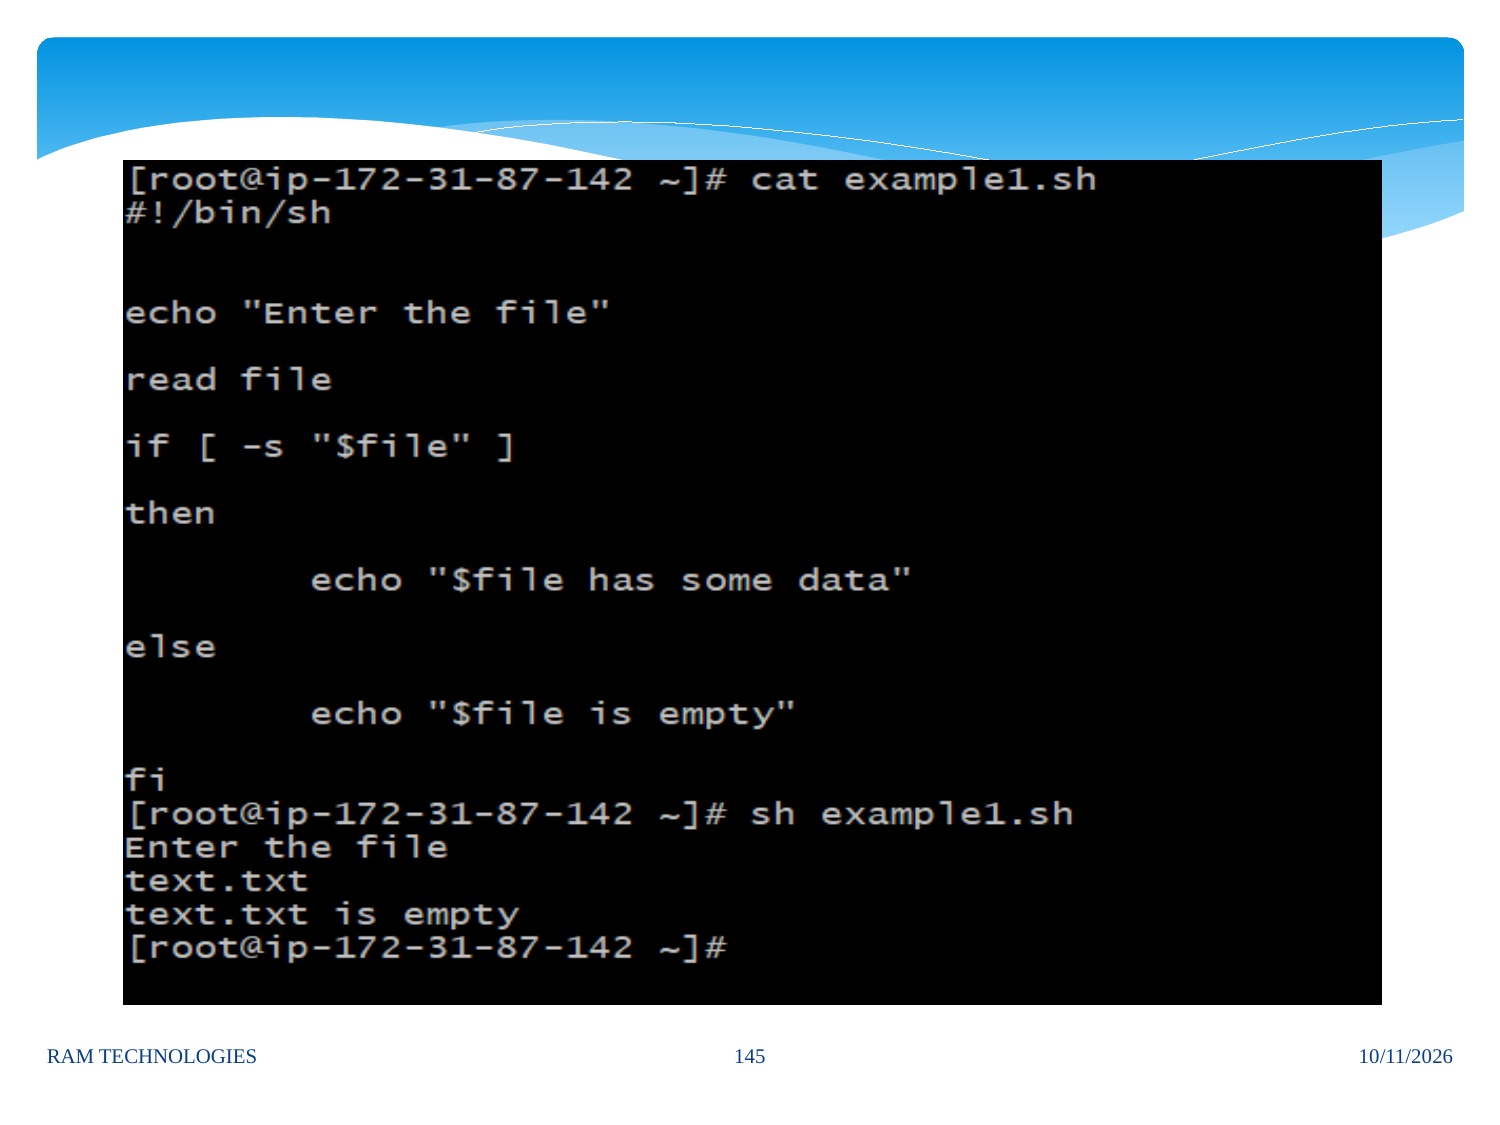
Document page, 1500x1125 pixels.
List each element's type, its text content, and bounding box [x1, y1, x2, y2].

picture [123, 160, 1382, 1006]
slide_number 145 [654, 1025, 846, 1086]
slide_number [847, 1025, 1469, 1086]
footer RAM TECHNOLOGIES [31, 1025, 653, 1086]
